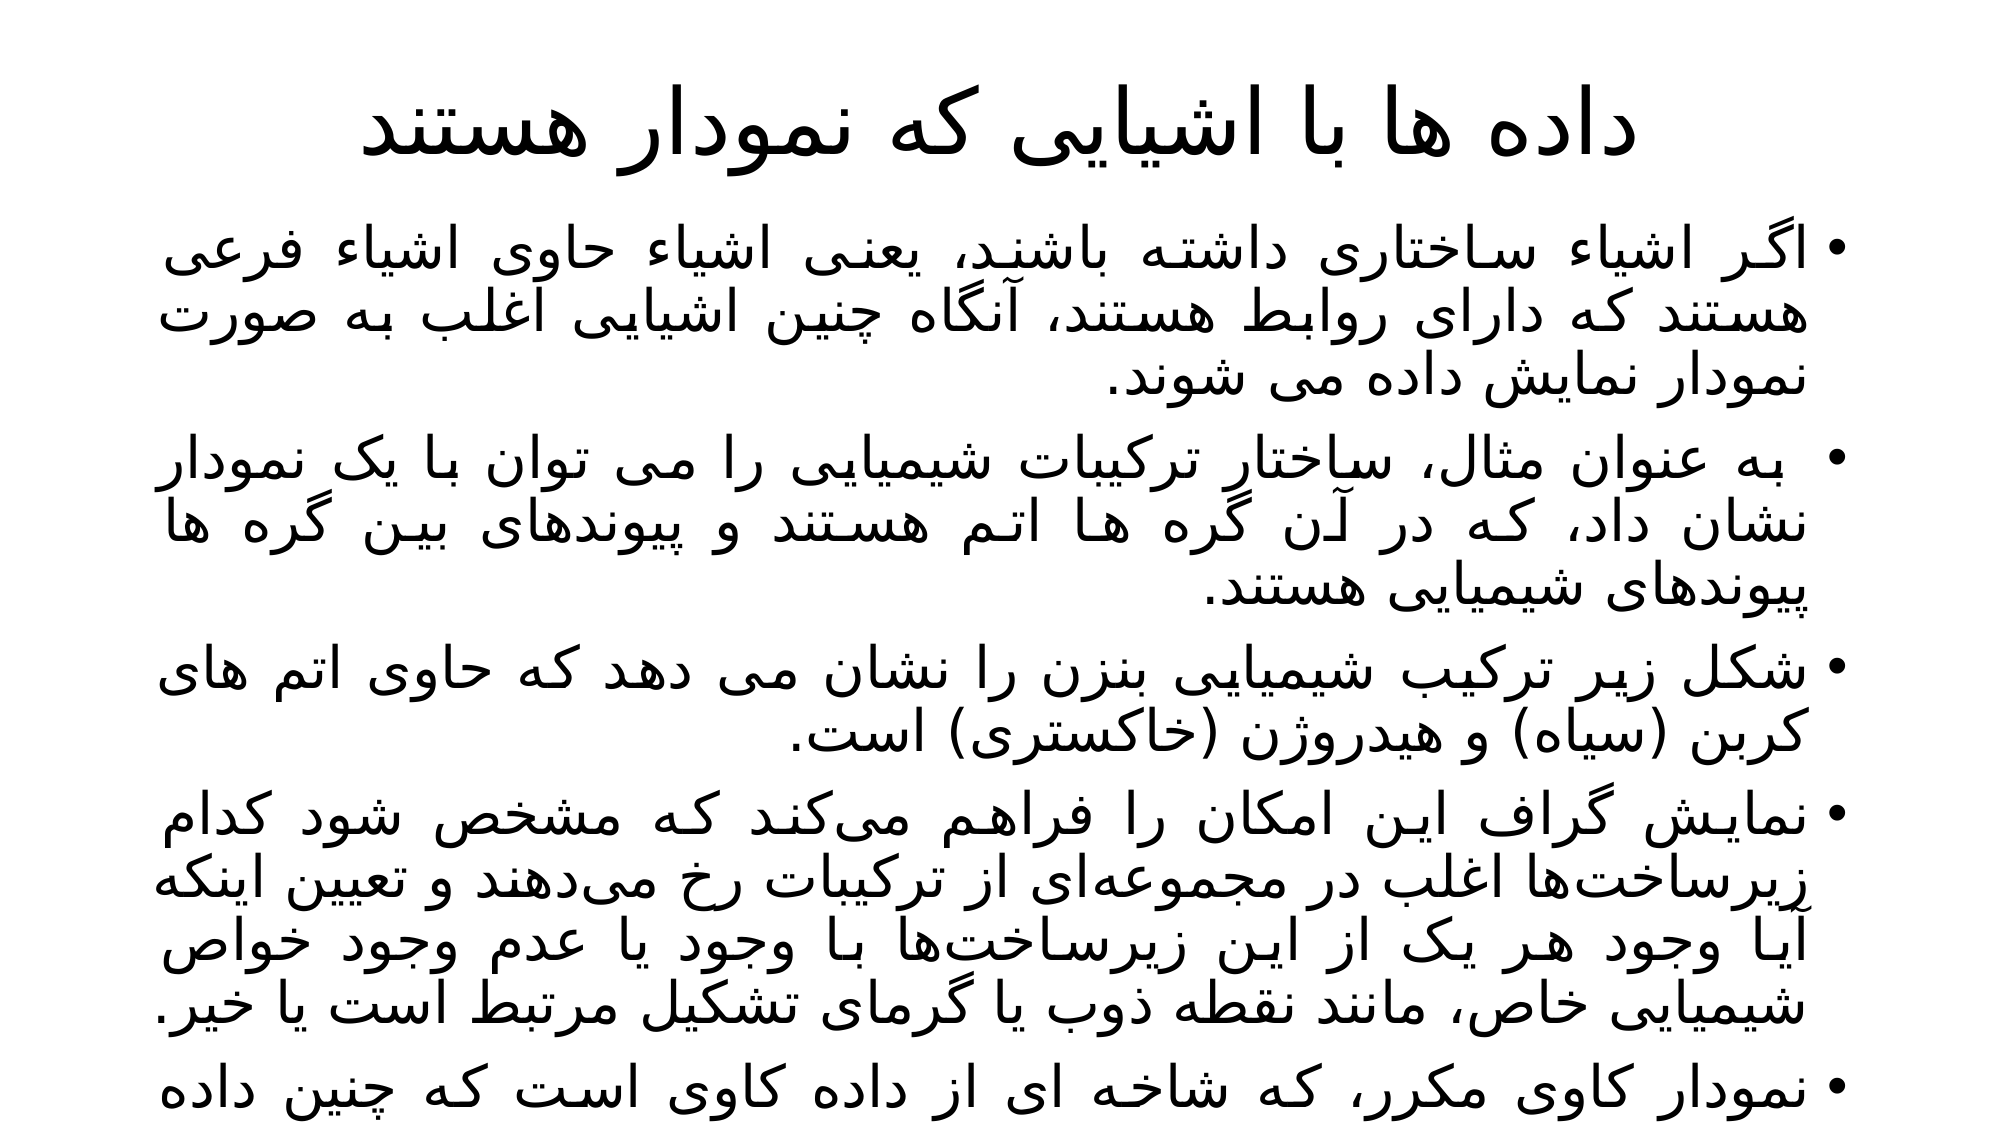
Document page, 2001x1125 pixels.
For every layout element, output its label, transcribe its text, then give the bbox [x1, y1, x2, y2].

title داده ها با اشیایی که نمودار هستند [137, 59, 1863, 190]
list اگر اشیاء ساختاری داشته باشند، یعنی اشیاء حاوی اشیاء فرعی هستند که دارای روابط هستند، آنگاه چنین اشیایی اغلب به صورت نمودار نمایش داده می شوند. به عنوان مثال، ساختار ترکیبات شیمیایی را می توان با یک نمودار نشان داد، که در آن گره ها اتم هستند و پیوندهای بین گره ها پیوندهای شیمیایی هستند. شکل زیر ترکیب شیمیایی بنزن را نشان می دهد که حاوی اتم های کربن (سیاه) و هیدروژن (خاکستری) است. نمایش گراف این امکان را فراهم می‌کند که مشخص شود کدام زیرساخت‌ها اغلب در مجموعه‌ای از ترکیبات رخ می‌دهند و تعیین اینکه آیا وجود هر یک از این زیرساخت‌ها با وجود یا عدم وجود خواص شیمیایی خاص، مانند نقطه ذوب یا گرمای تشکیل مرتبط است یا خیر. نمودار کاوی مکرر، که شاخه ای از داده کاوی است که چنین داده هایی را تحلیل می کند. [137, 210, 1863, 1014]
